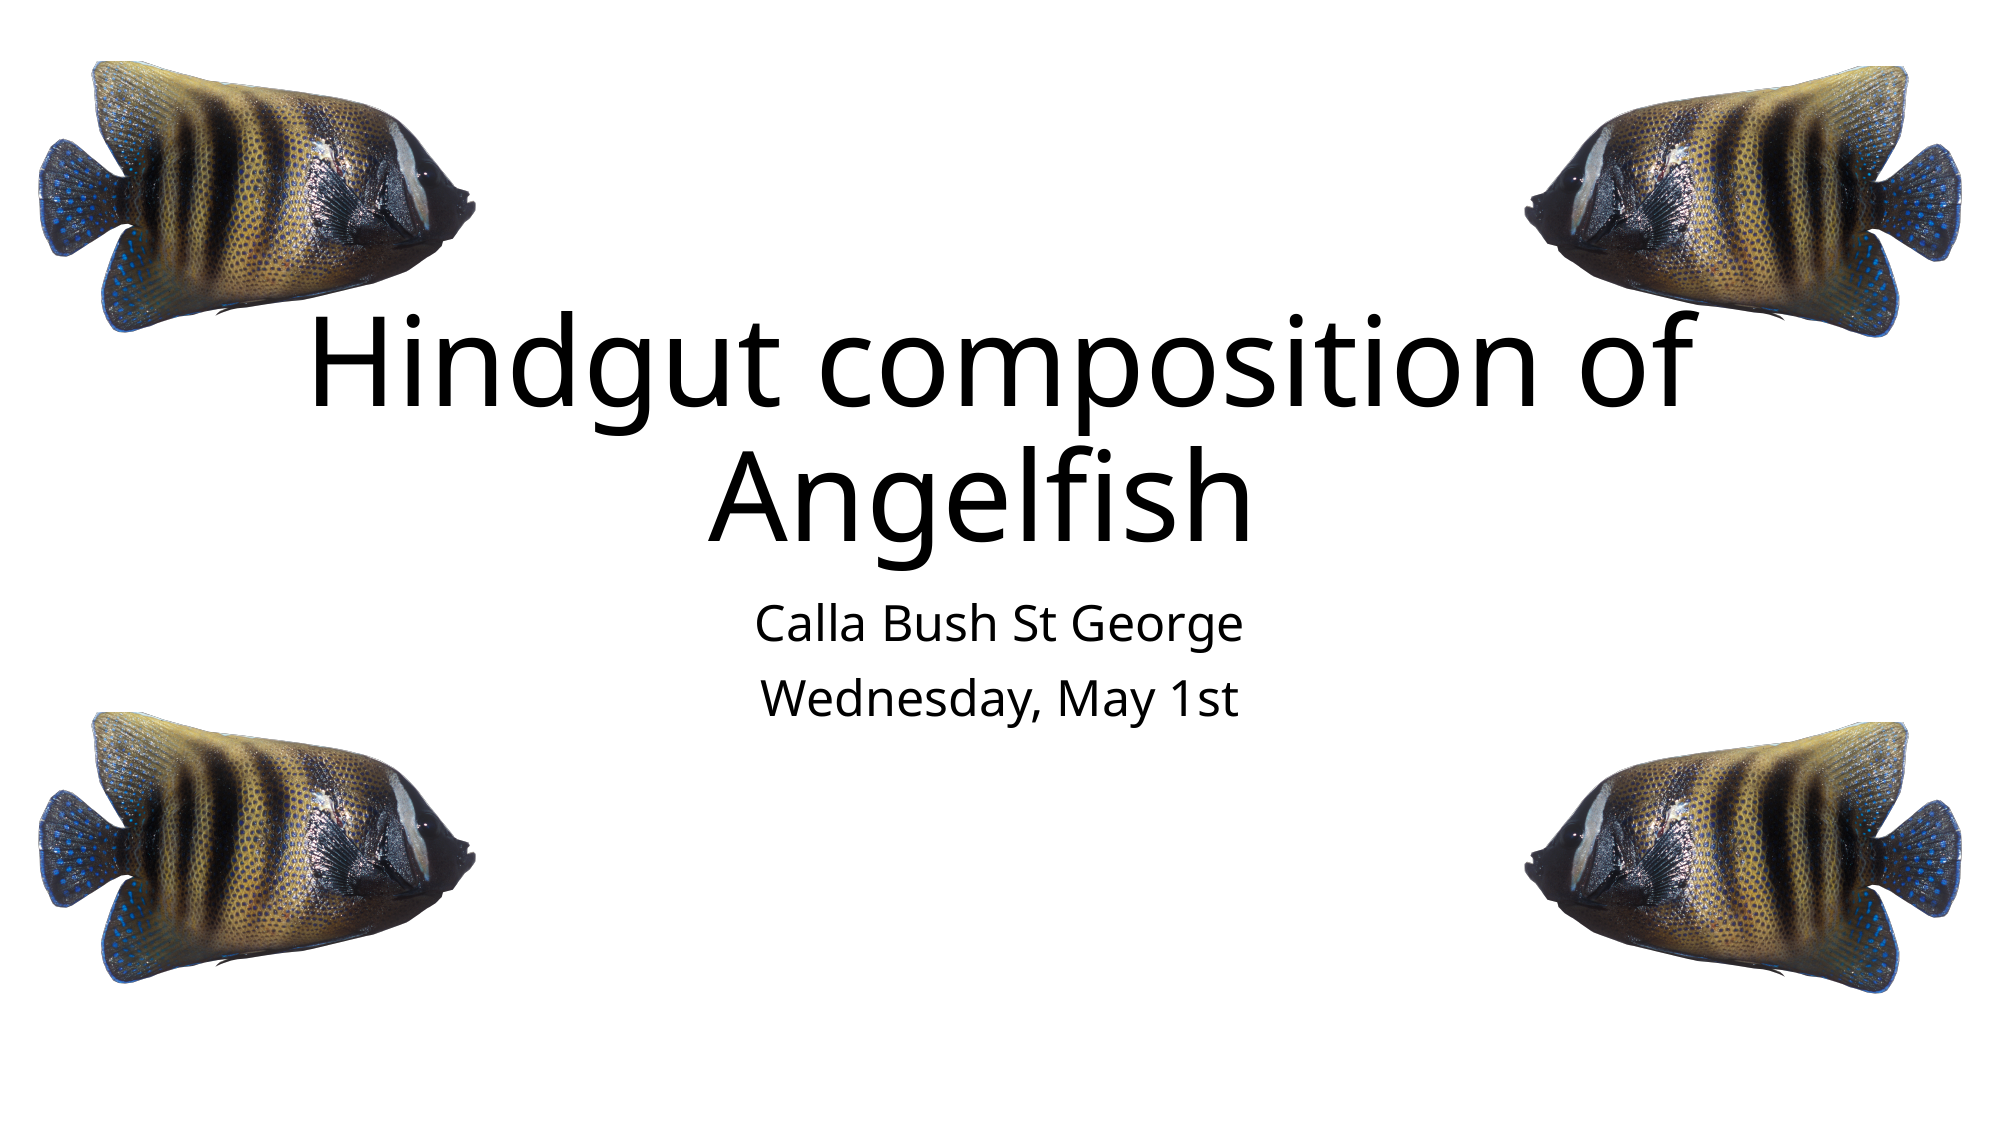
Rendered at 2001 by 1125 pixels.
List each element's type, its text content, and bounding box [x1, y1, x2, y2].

title Hindgut composition of Angelfish [249, 184, 1750, 576]
picture [1449, 722, 1970, 1003]
picture [30, 711, 551, 993]
picture [1449, 65, 1970, 346]
picture [30, 60, 551, 342]
subtitle Calla Bush St George Wednesday, May 1st [249, 590, 1750, 863]
